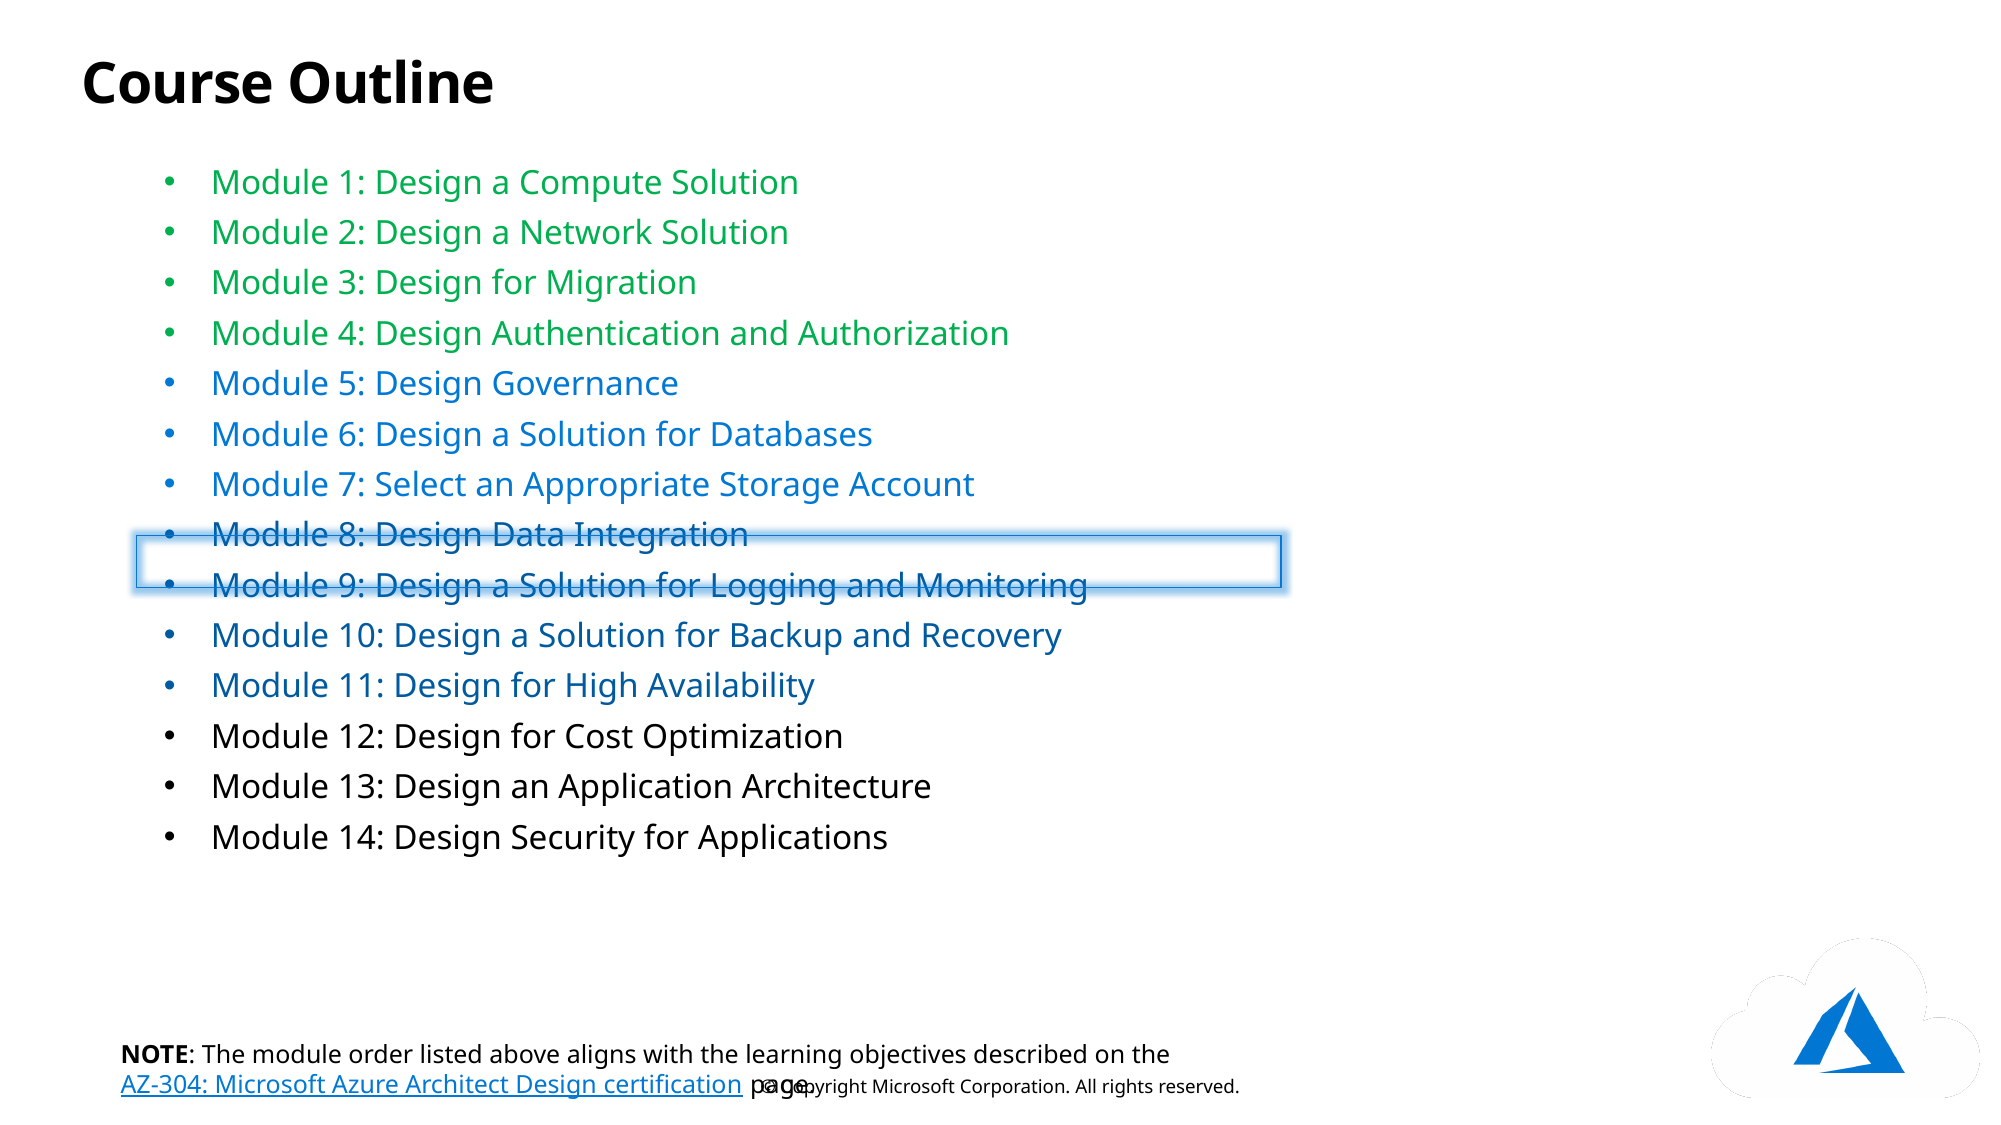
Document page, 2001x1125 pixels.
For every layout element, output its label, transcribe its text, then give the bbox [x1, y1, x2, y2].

text_box Course Outline [81, 49, 1890, 115]
text_box [81, 218, 1735, 1026]
list Module 1: Design a Compute Solution Module 2: Design a Network Solution Module 3: Design for Migration Module 4: Design Authentication and Authorization Module 5: Design Governance Module 6: Design a Solution for Databases Module 7: Select an Appropriate Storage Account Module 8: Design Data Integration Module 9: Design a Solution for Logging and Monitoring Module 10: Design a Solution for Backup and Recovery Module 11: Design for High Availability Module 12: Design for Cost Optimization Module 13: Design an Application Architecture Module 14: Design Security for Applications [90, 160, 1292, 856]
text_box NOTE: The module order listed above aligns with the learning objectives described on the AZ-304: Microsoft Azure Architect Design certification page. [105, 1030, 1711, 1110]
text_box [136, 535, 1282, 588]
picture [1711, 938, 1980, 1098]
